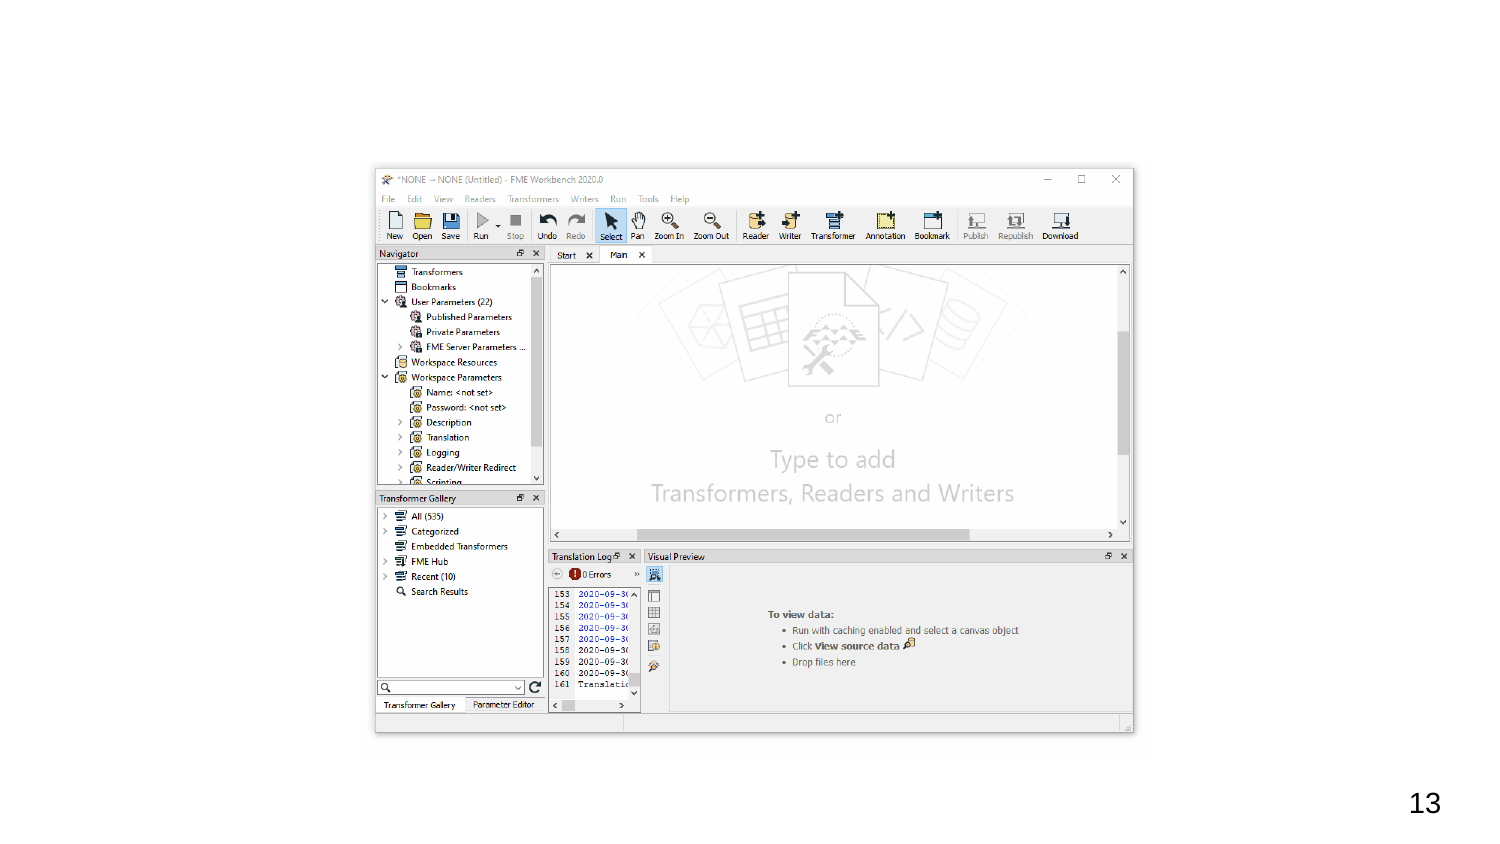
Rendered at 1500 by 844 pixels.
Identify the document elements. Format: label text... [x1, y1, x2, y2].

slide_number 13 [1394, 769, 1484, 834]
picture [359, 162, 1155, 759]
